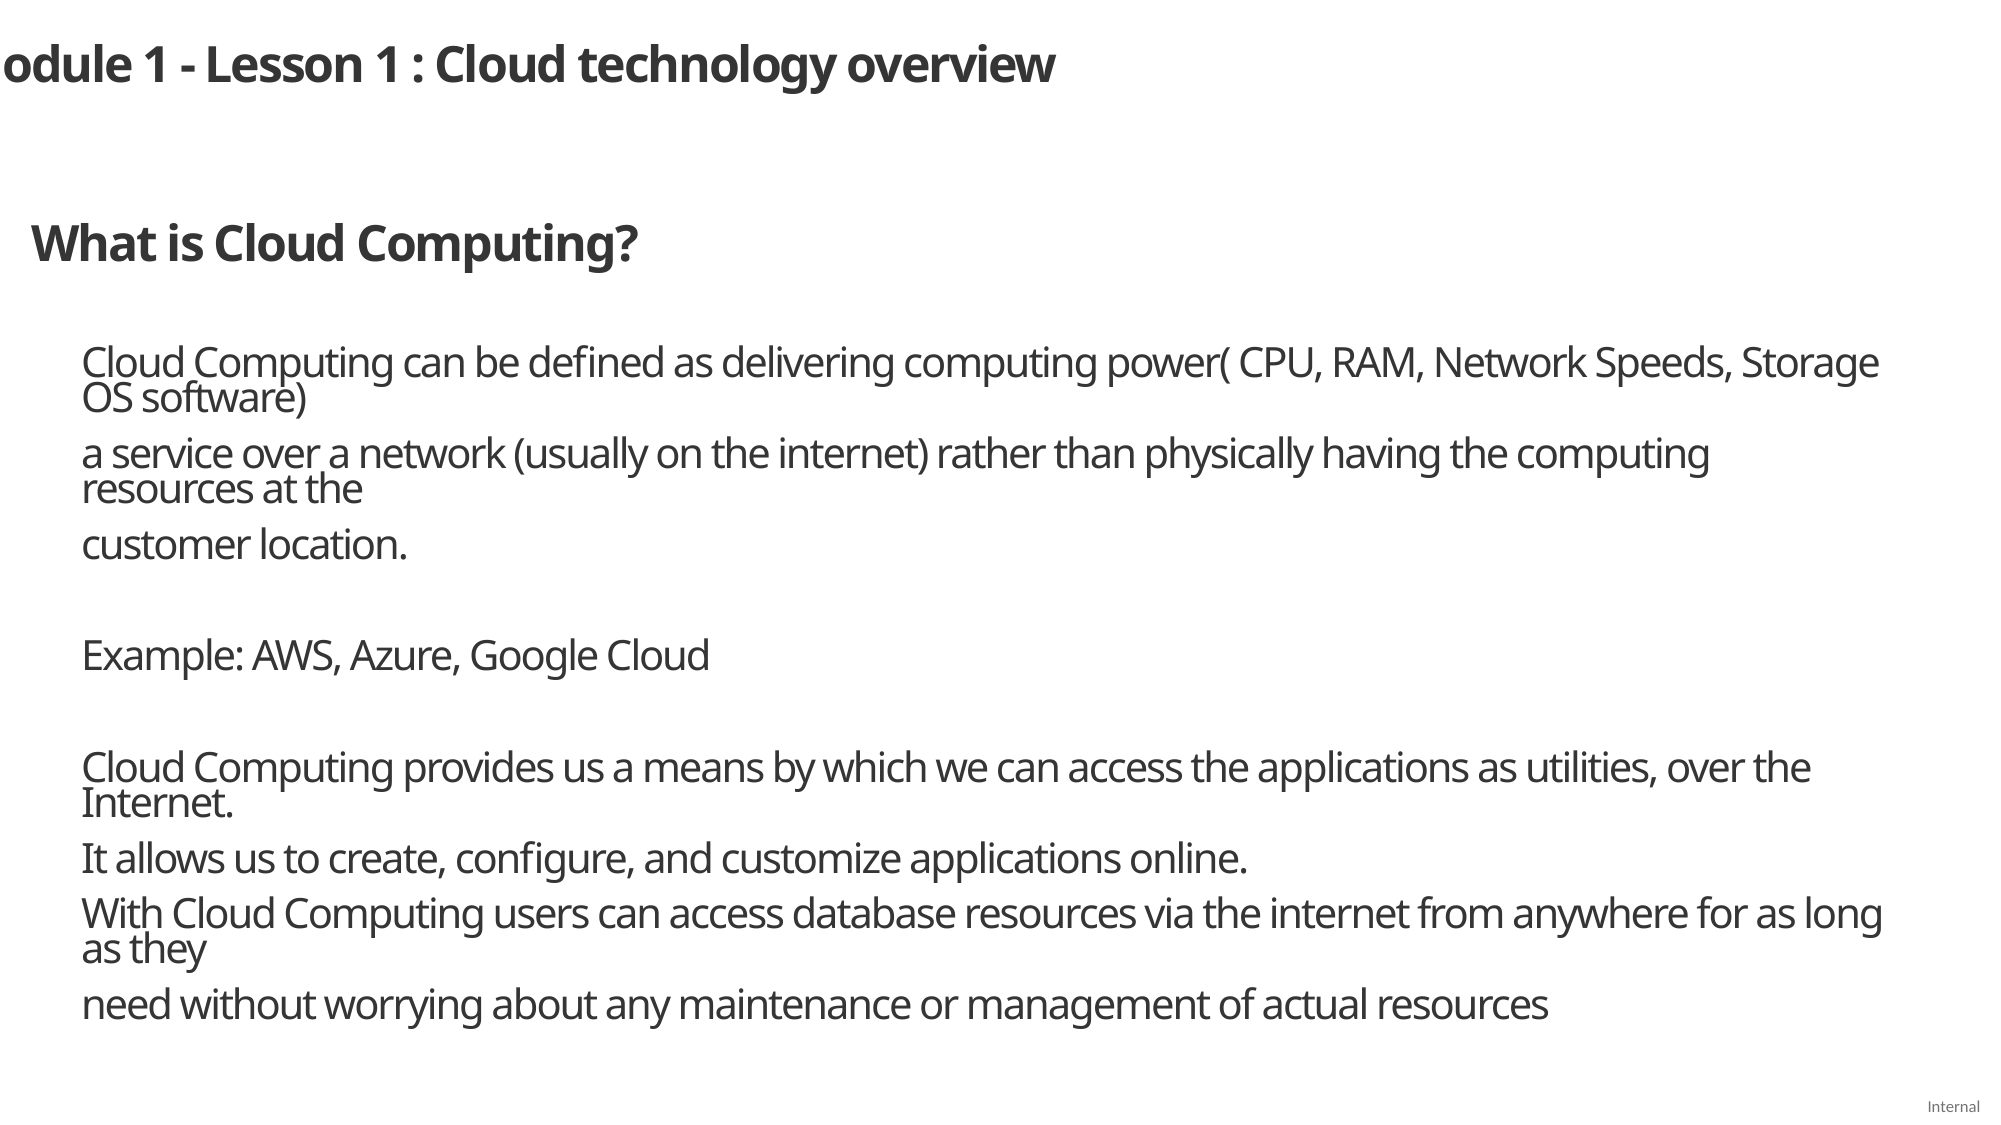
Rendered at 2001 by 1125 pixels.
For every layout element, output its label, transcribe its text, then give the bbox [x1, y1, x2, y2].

text_box Module 1 - Lesson 1 : Cloud technology overview [0, 25, 1073, 100]
text_box What is Cloud Computing? [16, 204, 654, 280]
text_box Cloud Computing can be defined as delivering computing power( CPU, RAM, Network Speeds, Storage OS software) a service over a network (usually on the internet) rather than physically having the computing resources at the customer location. Example: AWS, Azure, Google Cloud Cloud Computing provides us a means by which we can access the applications as utilities, over the Internet. It allows us to create, configure, and customize applications online. With Cloud Computing users can access database resources via the internet from anywhere for as long as they need without worrying about any maintenance or management of actual resources [66, 342, 1901, 1034]
